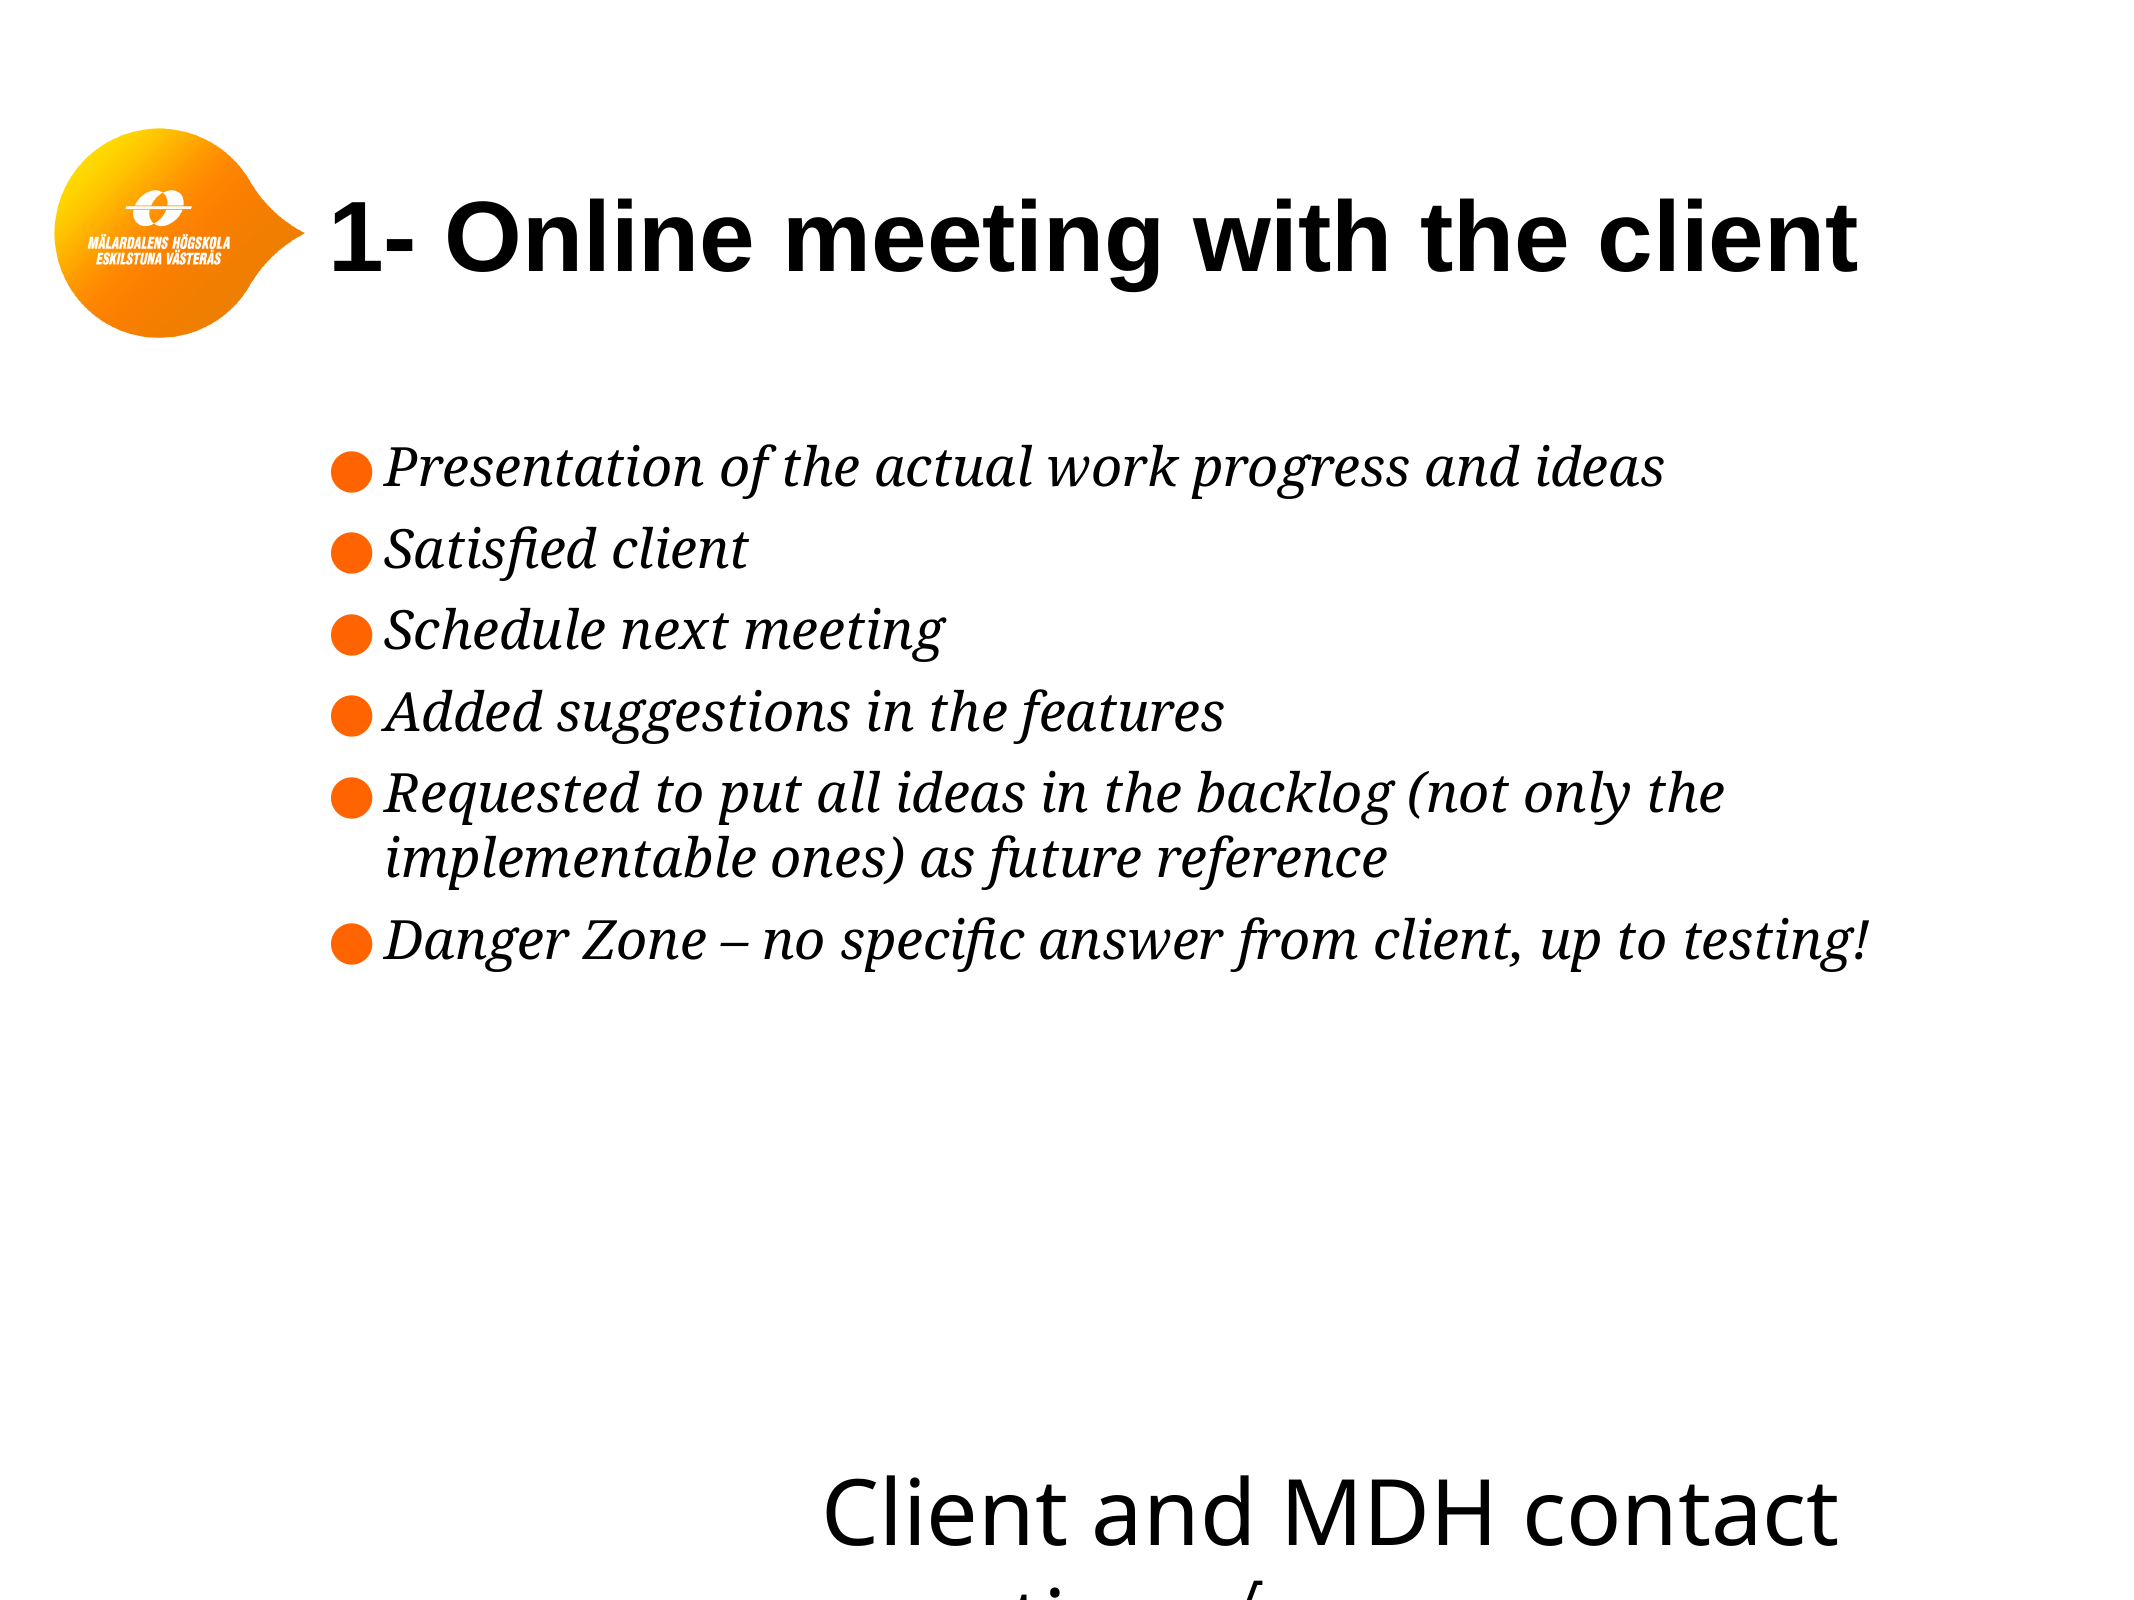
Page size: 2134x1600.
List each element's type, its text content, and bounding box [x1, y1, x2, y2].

picture [54, 128, 305, 338]
list Presentation of the actual work progress and ideas Satisfied client Schedule next meeting Added suggestions in the features Requested to put all ideas in the backlog (not only the implementable ones) as future reference Danger Zone – no specific answer from client, up to testing! [313, 425, 1918, 1332]
title 1- Online meeting with the client [313, 153, 1918, 310]
text_box Client and MDH contact meeting √ [806, 1446, 2128, 1600]
